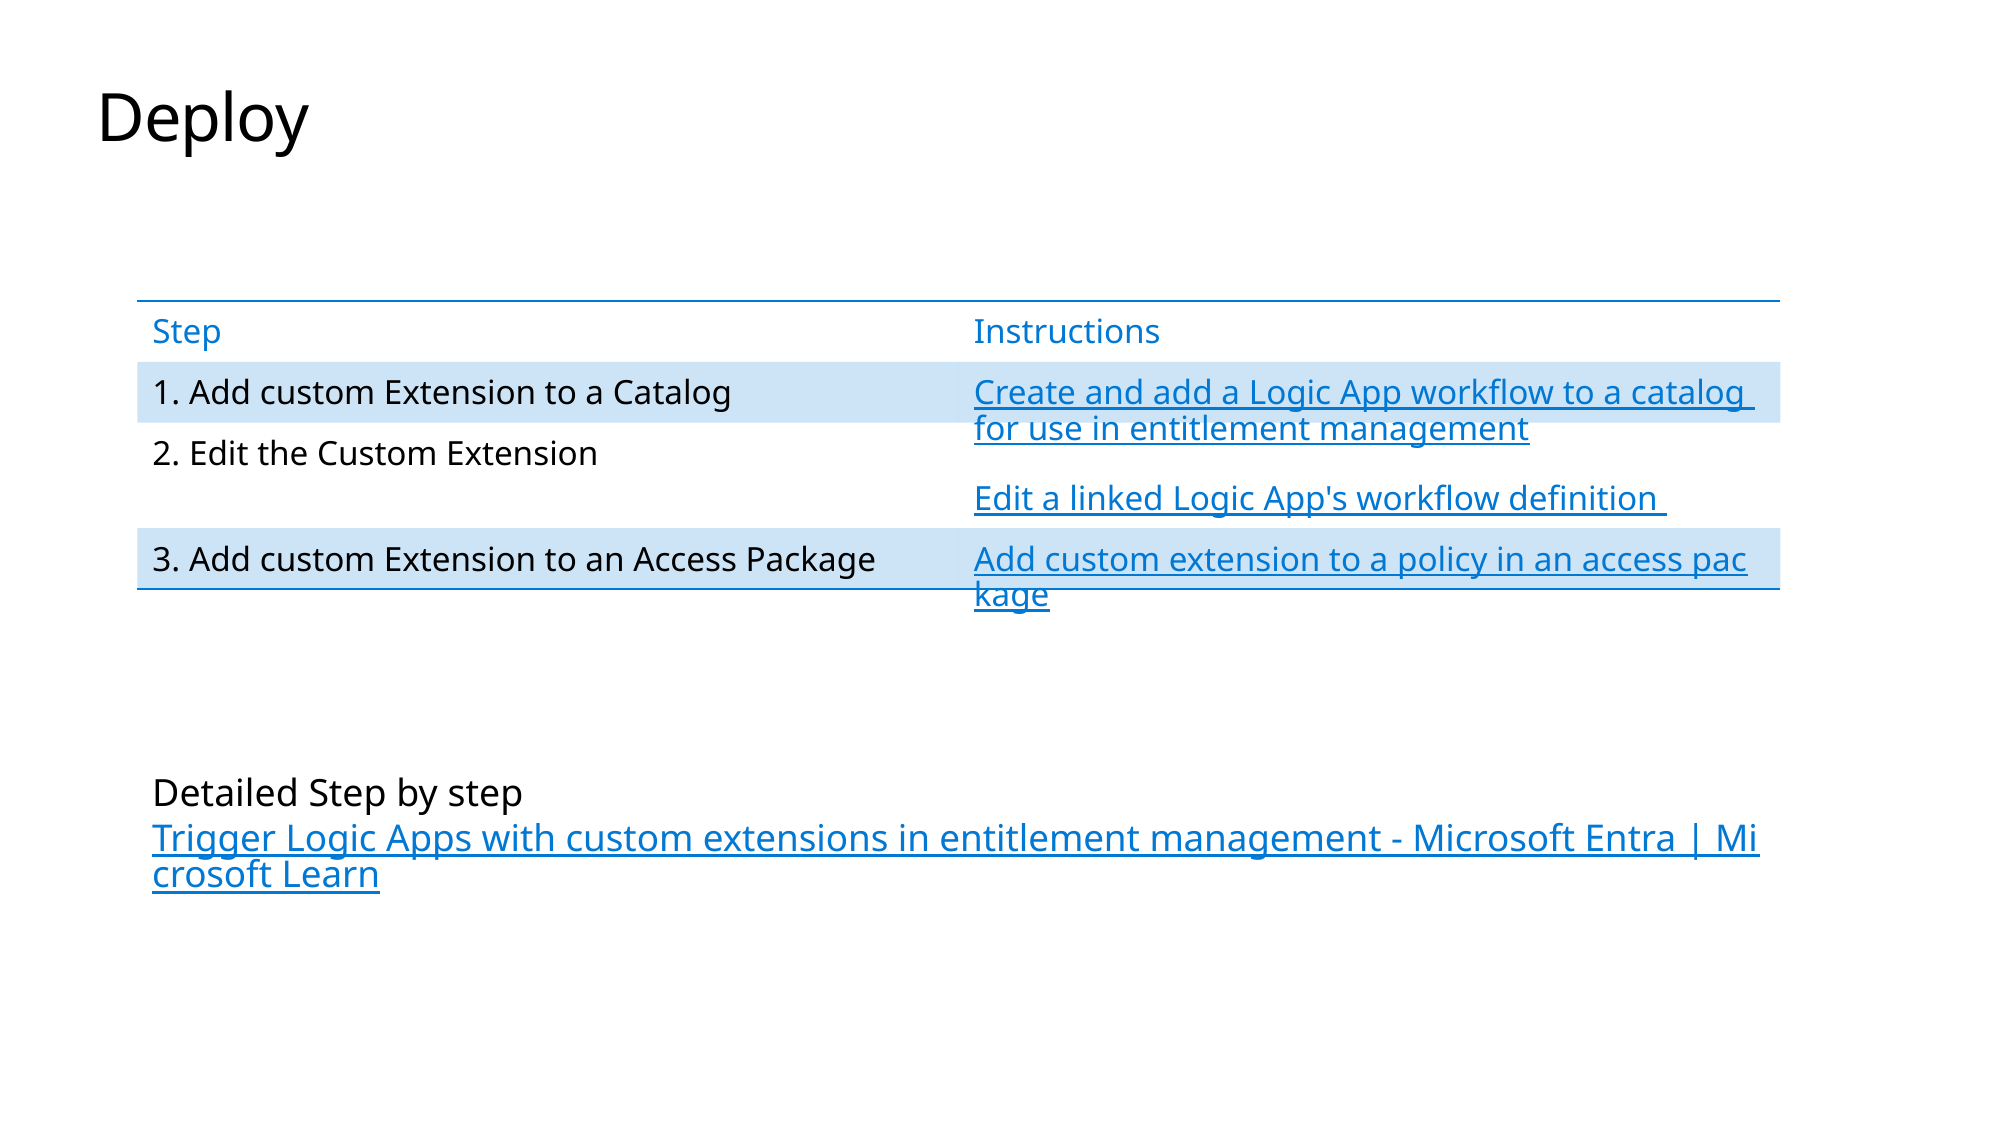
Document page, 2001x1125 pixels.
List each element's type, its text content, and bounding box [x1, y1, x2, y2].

table_cell Create and add a Logic App workflow to a catalog for use in entitlement management [959, 362, 1780, 423]
table_cell Edit a linked Logic App's workflow definition [959, 423, 1780, 528]
table_cell 2. Edit the Custom Extension [137, 423, 959, 528]
table_cell Add custom extension to a policy in an access package [959, 528, 1780, 588]
table_header Instructions [959, 302, 1780, 362]
text_box Detailed Step by step Trigger Logic Apps with custom extensions in entitlement management - Microsoft Entra | Microsoft Learn [137, 761, 1781, 917]
title Deploy [96, 75, 1904, 166]
table_cell 1. Add custom Extension to a Catalog [137, 362, 959, 423]
table_cell 3. Add custom Extension to an Access Package [137, 528, 959, 588]
table_header Step [137, 302, 959, 362]
